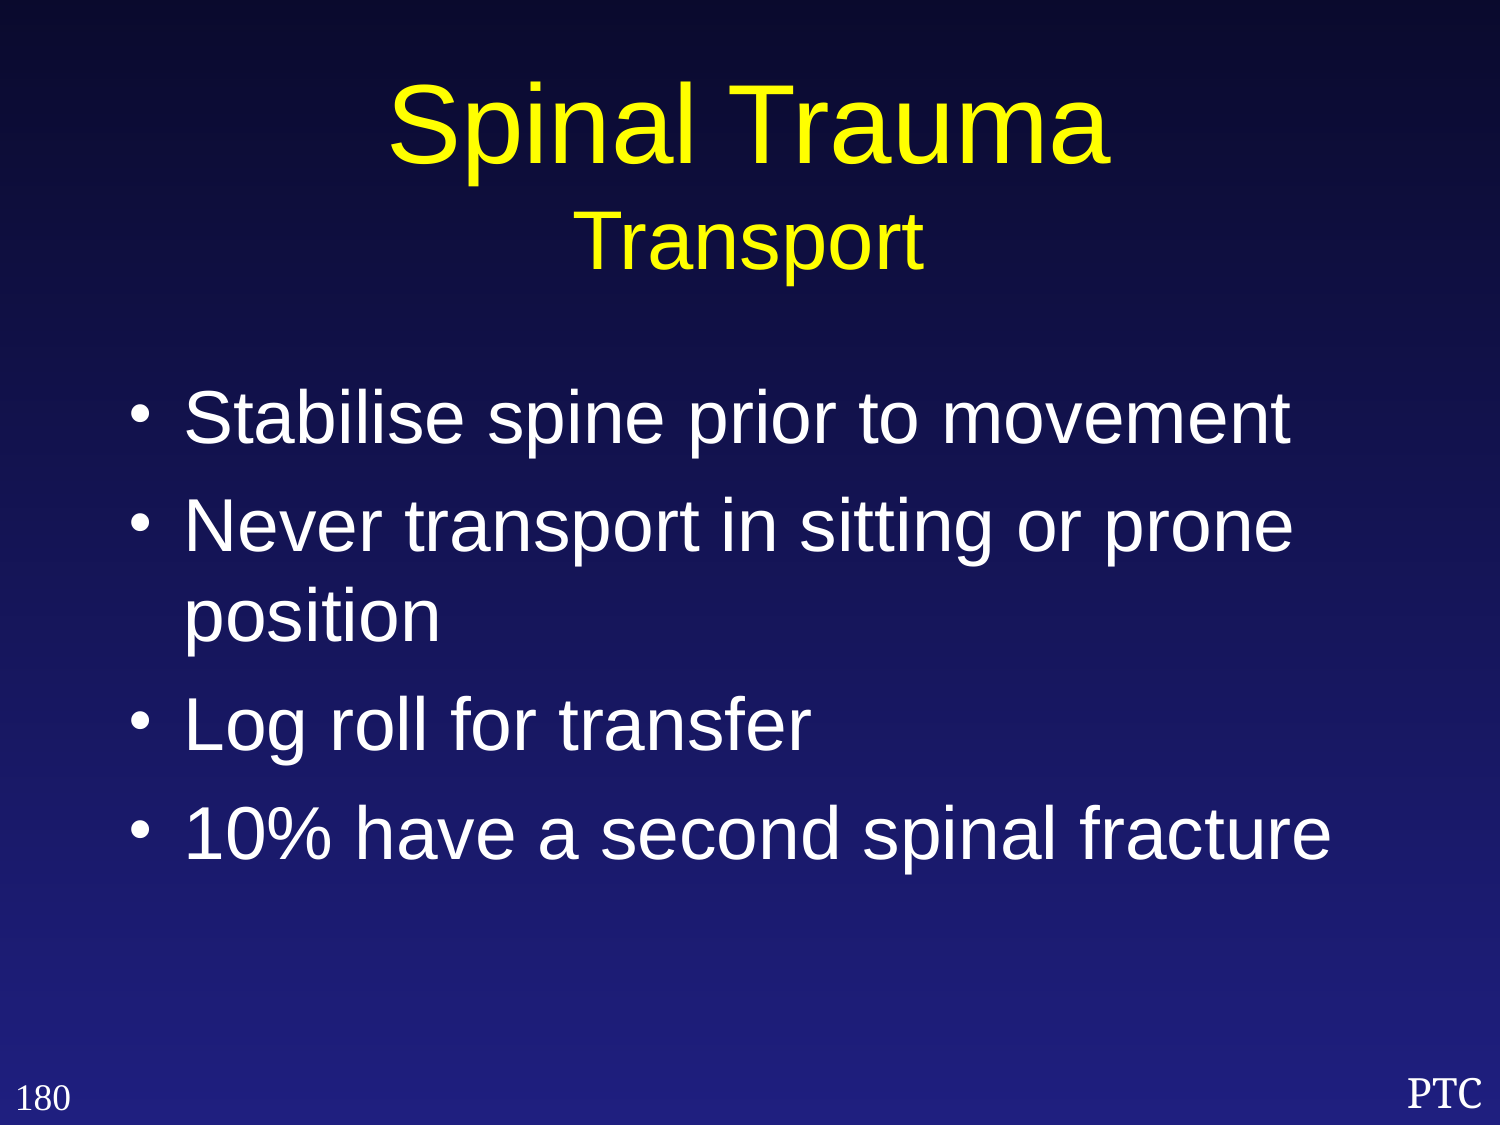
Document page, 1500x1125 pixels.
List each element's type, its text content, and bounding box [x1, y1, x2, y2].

text_box Spinal Trauma Transport [111, 75, 1387, 263]
text_box 180 [0, 1065, 86, 1125]
text_box Stabilise spine prior to movement Never transport in sitting or prone position Log roll for transfer 10% have a second spinal fracture [112, 360, 1366, 983]
